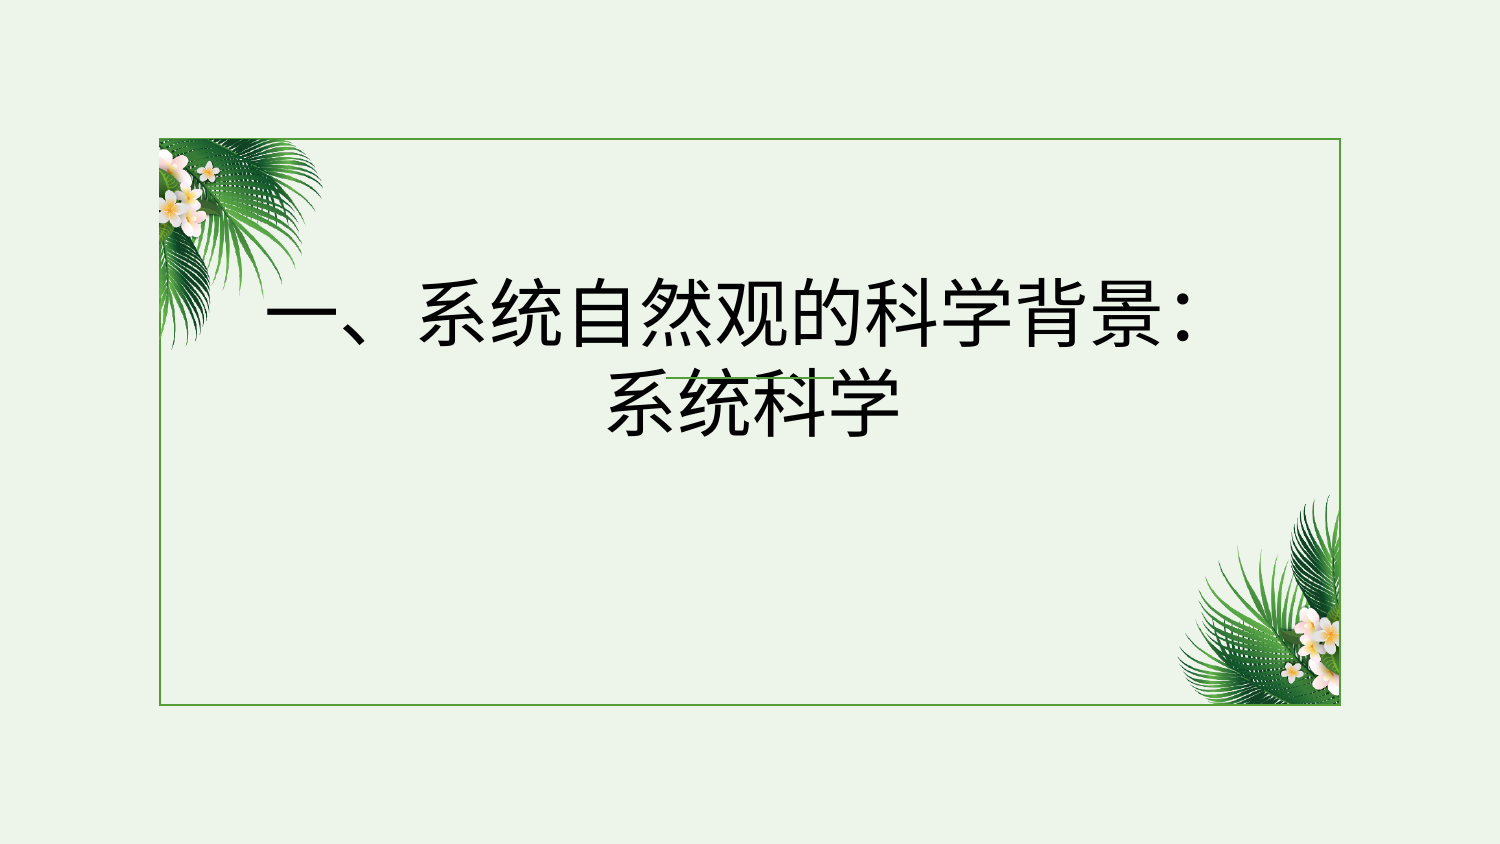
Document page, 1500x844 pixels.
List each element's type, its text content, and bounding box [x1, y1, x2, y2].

picture [1176, 494, 1340, 705]
text_box [159, 138, 1341, 706]
text_box 一、系统自然观的科学背景： 系统科学 [183, 259, 1322, 454]
picture [159, 139, 323, 350]
